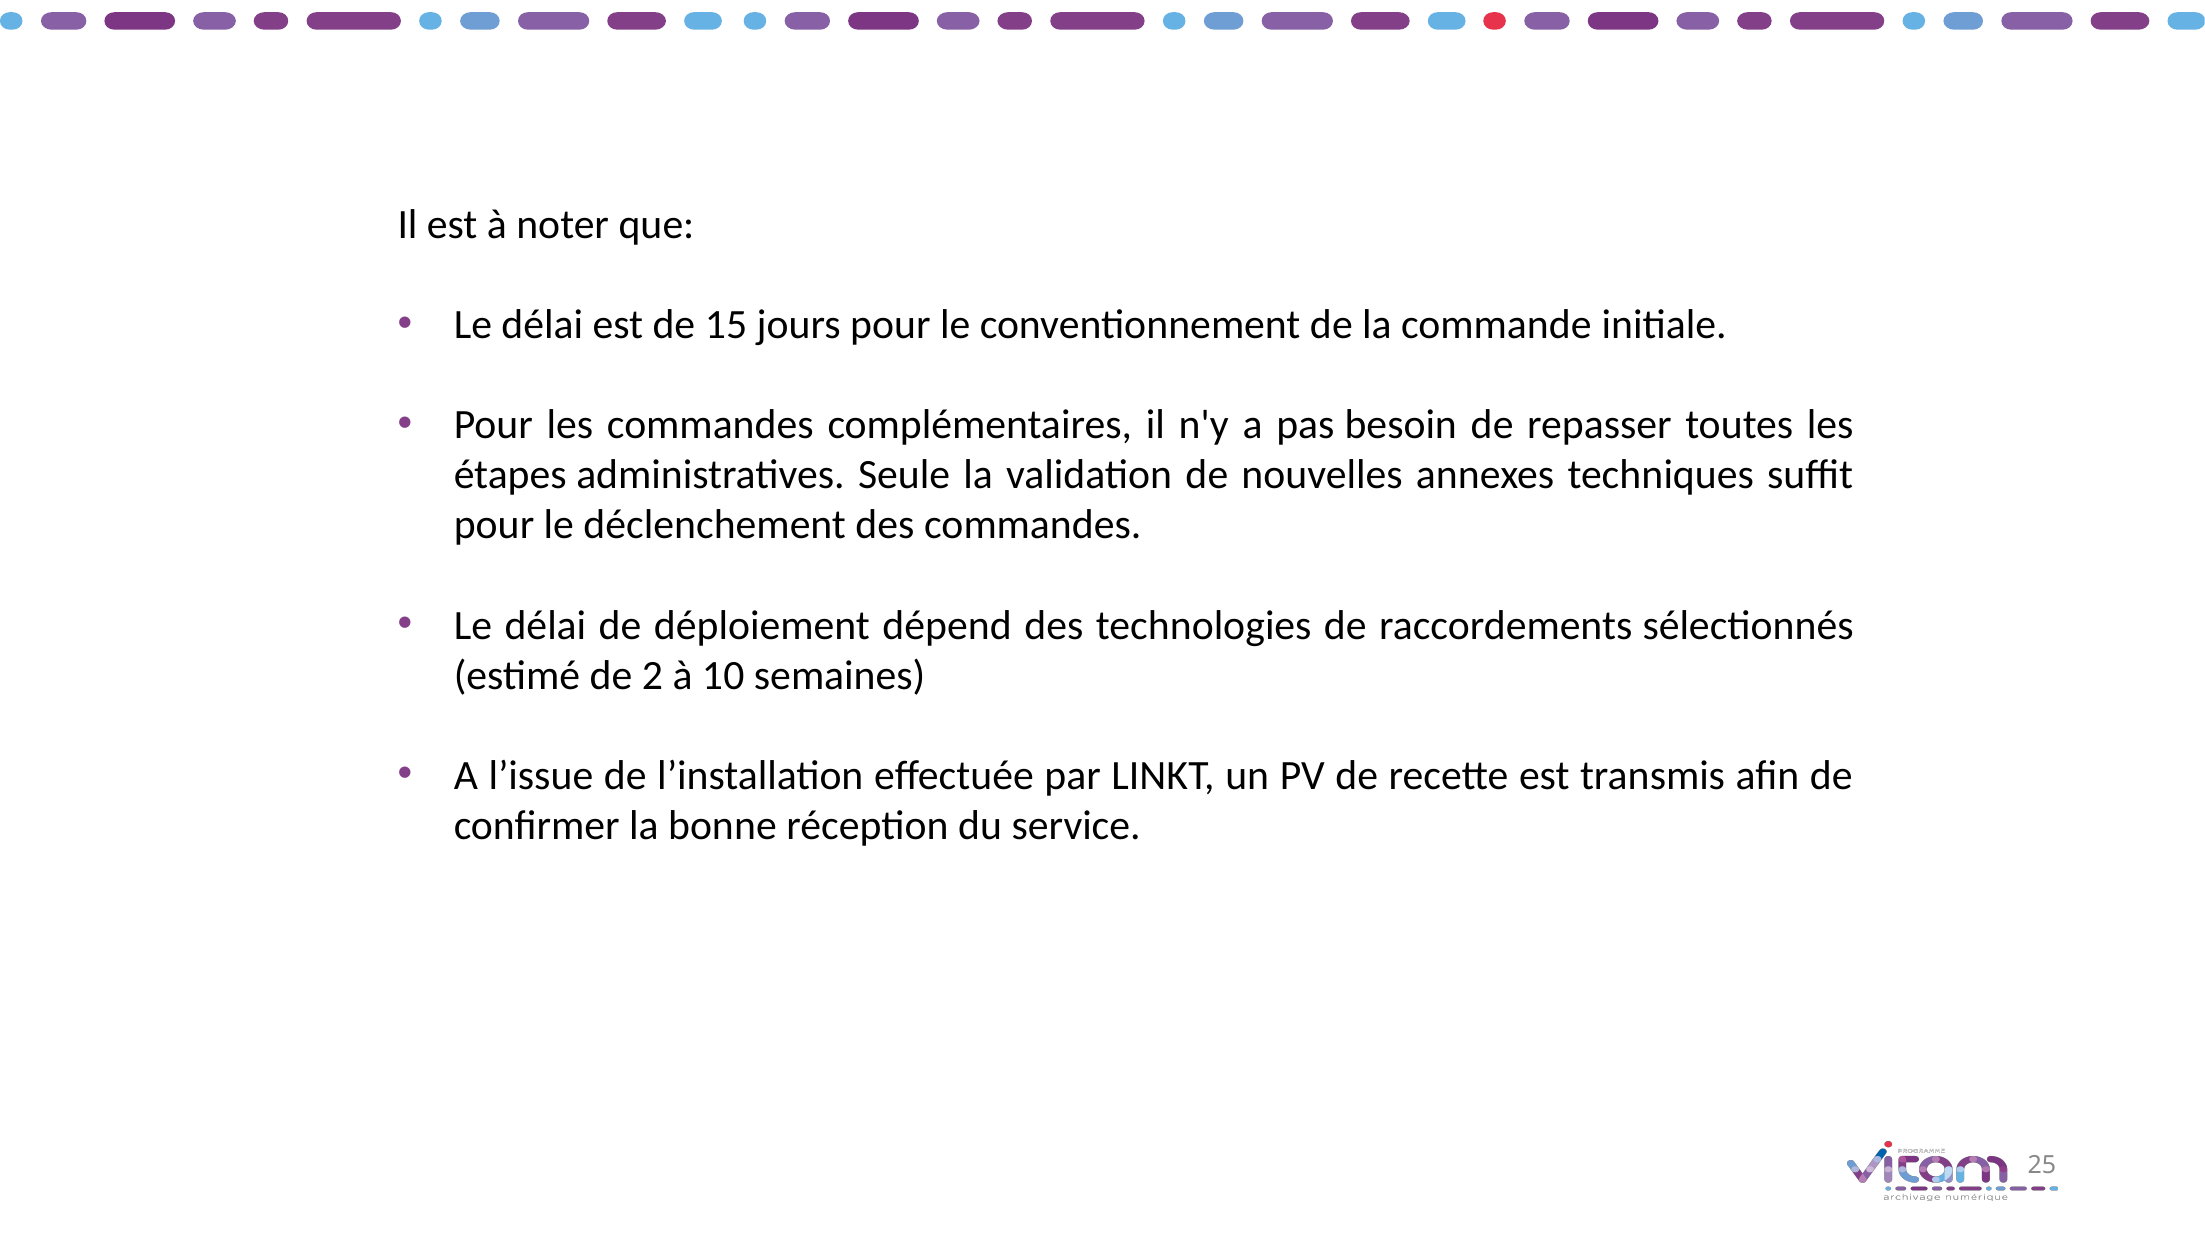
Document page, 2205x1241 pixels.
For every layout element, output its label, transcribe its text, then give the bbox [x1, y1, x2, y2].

slide_number 25 [1976, 1132, 2072, 1199]
list Il est à noter que: Le délai est de 15 jours pour le conventionnement de la commande initiale. Pour les commandes complémentaires, il n'y a pas besoin de repasser toutes les étapes administratives. Seule la validation de nouvelles annexes techniques suffit pour le déclenchement des commandes. Le délai de déploiement dépend des technologies de raccordements sélectionnés (estimé de 2 à 10 semaines) A l’issue de l’installation effectuée par LINKT, un PV de recette est transmis afin de confirmer la bonne réception du service. [345, 139, 1869, 1102]
picture [1847, 1141, 2058, 1201]
